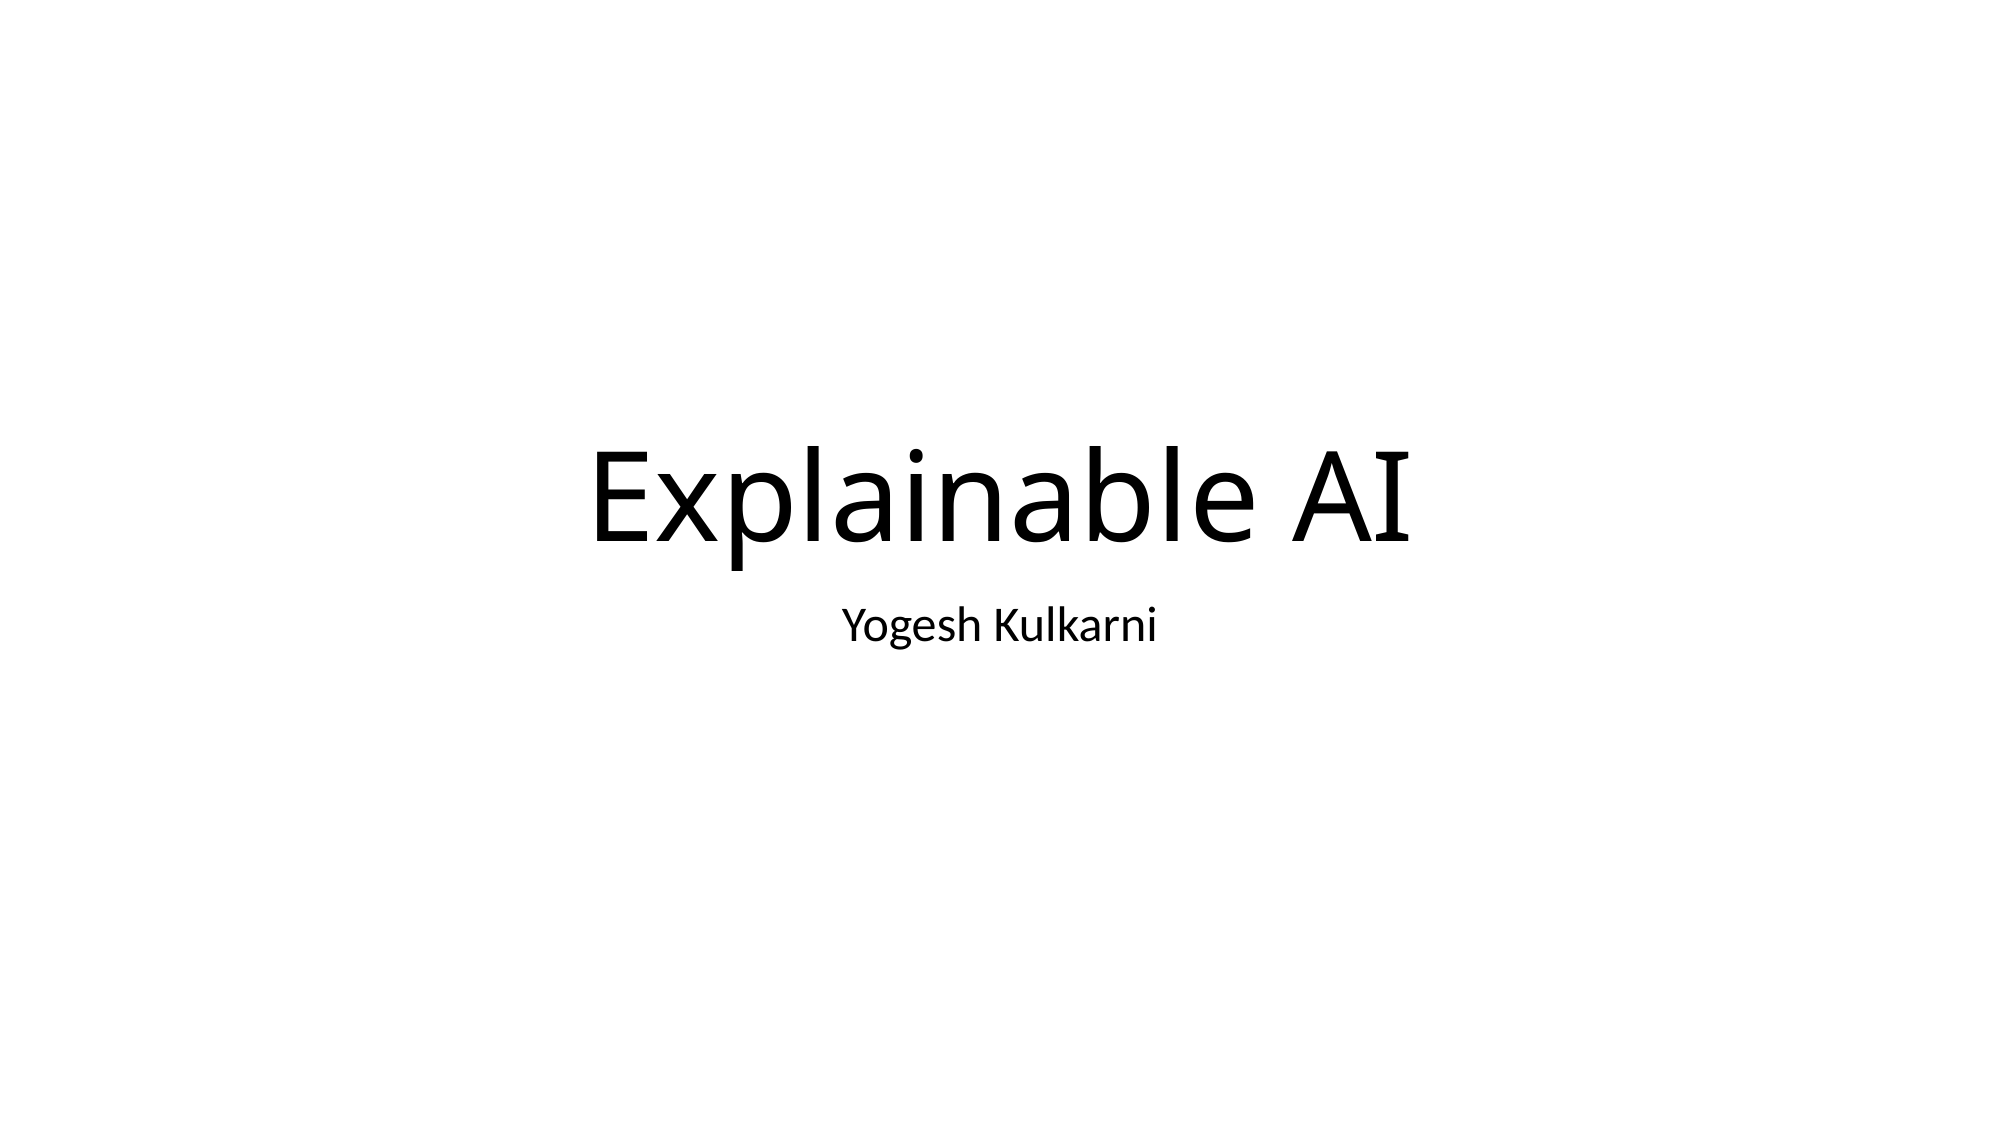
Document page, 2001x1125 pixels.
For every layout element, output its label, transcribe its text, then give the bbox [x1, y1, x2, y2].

title Explainable AI [249, 184, 1750, 576]
subtitle Yogesh Kulkarni [249, 590, 1750, 863]
